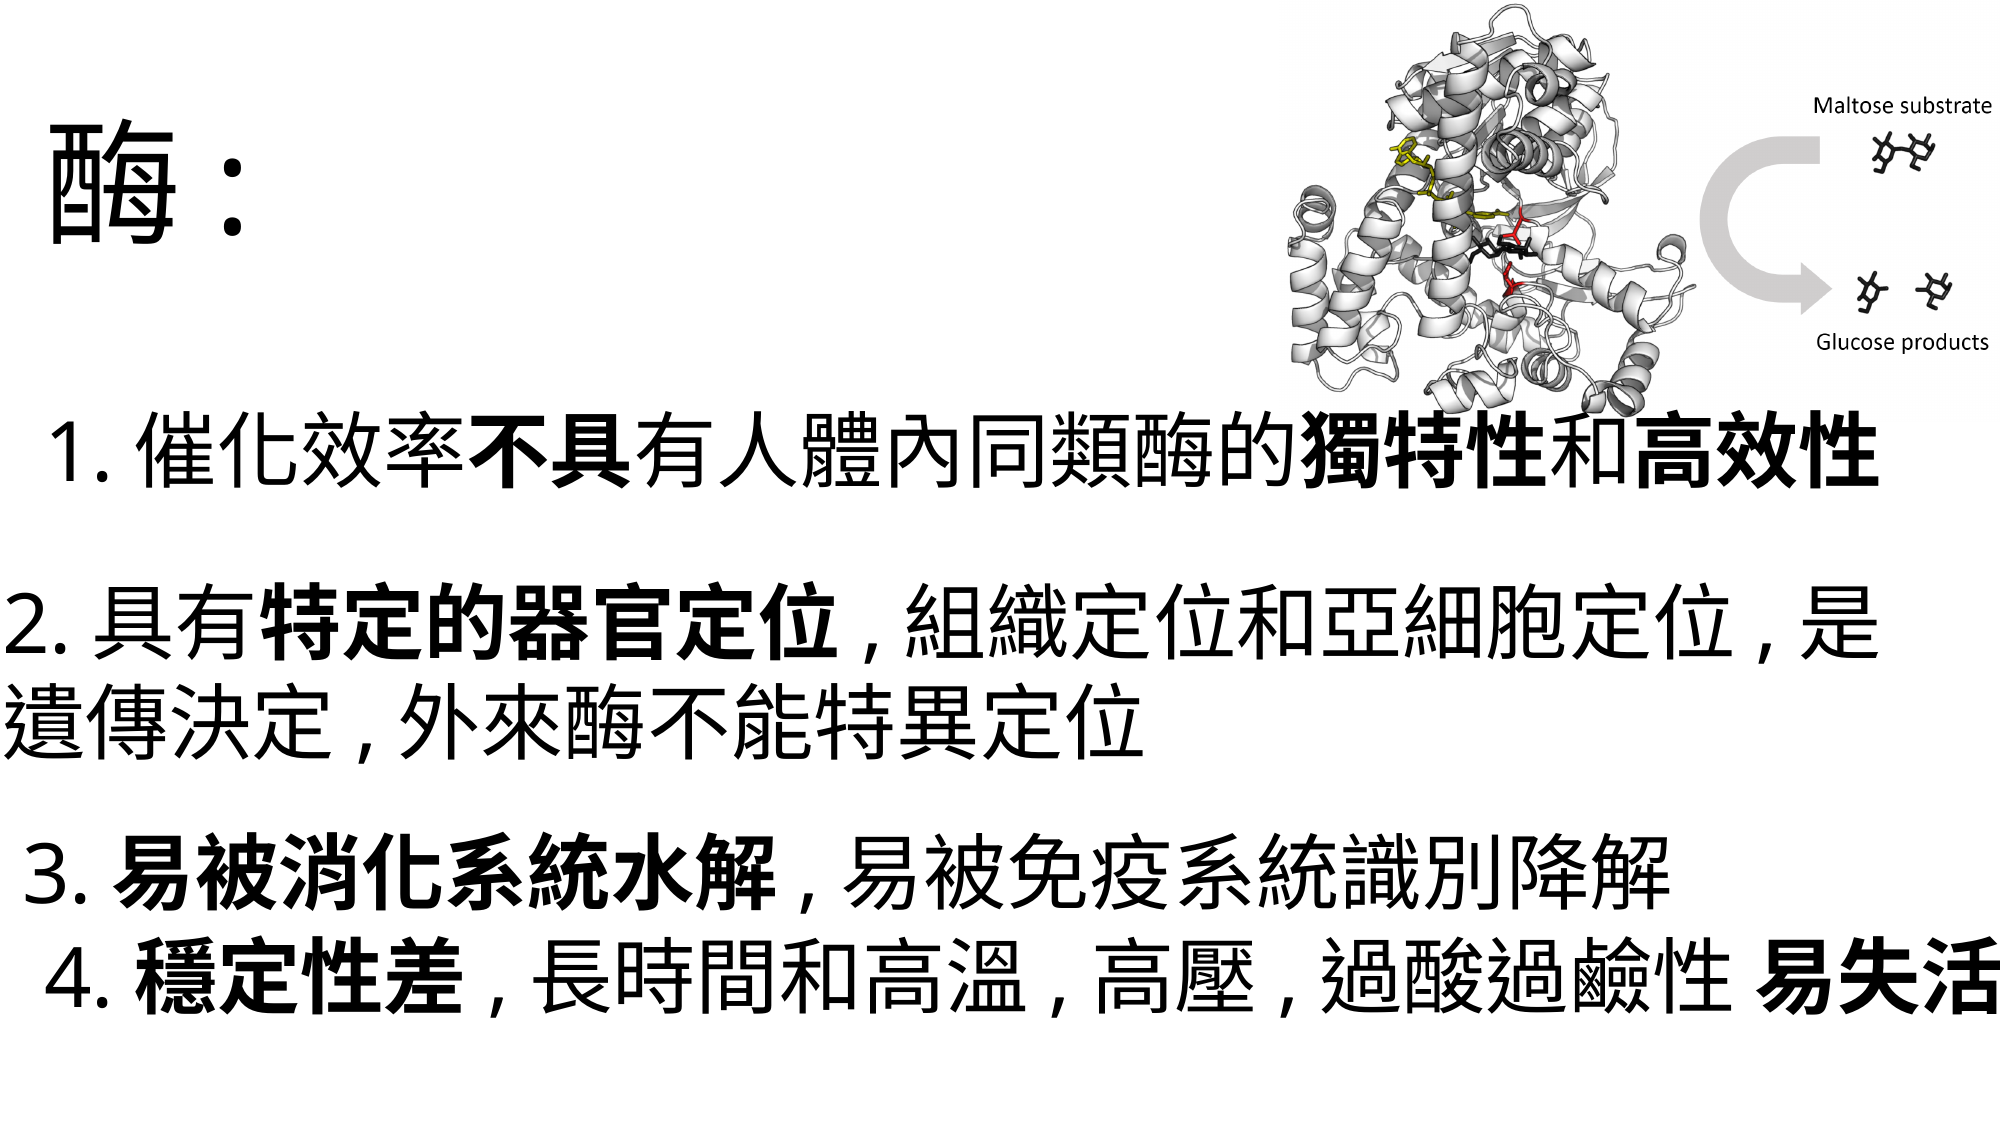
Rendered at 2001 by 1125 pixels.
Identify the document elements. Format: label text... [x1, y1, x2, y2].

picture [1279, 0, 2000, 423]
title 酶: [29, 81, 1279, 300]
text_box 3.易被消化系統水解,易被免疫系統識別降解 [7, 812, 1688, 973]
text_box 1.催化效率不具有人體內同類酶的獨特性和高效性 [29, 390, 1898, 551]
list 4.穩定性差,長時間和高溫,高壓,過酸過鹼性 易失活 [29, 648, 2000, 1125]
text_box 2.具有特定的器官定位,組織定位和亞細胞定位,是 遺傳決定,外來酶不能特異定位 [0, 562, 1897, 823]
